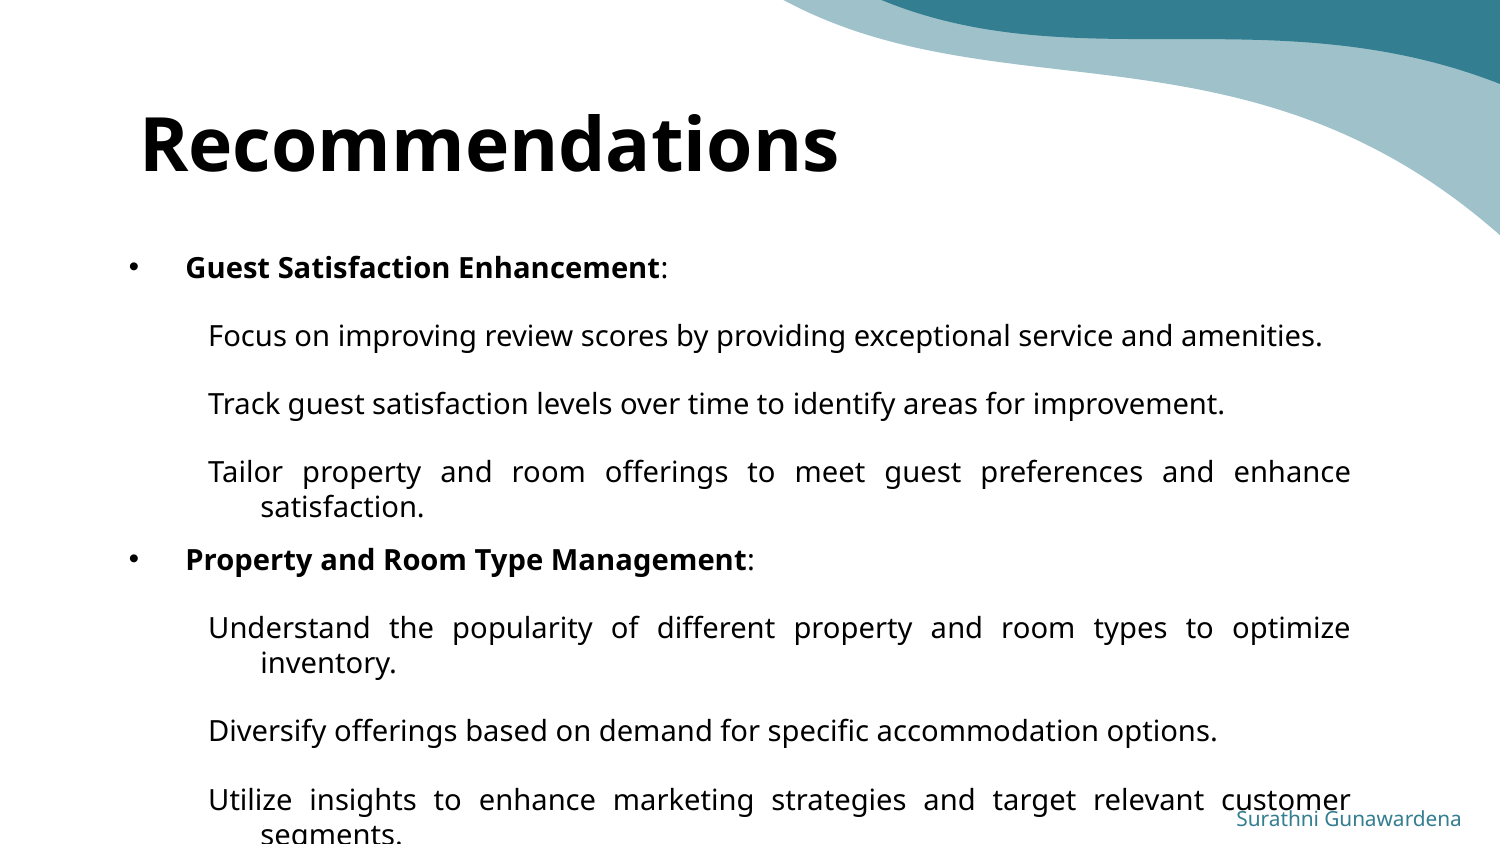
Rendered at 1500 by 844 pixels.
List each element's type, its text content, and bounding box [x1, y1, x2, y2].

subtitle Guest Satisfaction Enhancement: Focus on improving review scores by providing exceptional service and amenities. Track guest satisfaction levels over time to identify areas for improvement. Tailor property and room offerings to meet guest preferences and enhance satisfaction. Property and Room Type Management: Understand the popularity of different property and room types to optimize inventory. Diversify offerings based on demand for specific accommodation options. Utilize insights to enhance marketing strategies and target relevant customer segments. [95, 216, 1368, 808]
text_box Surathni Gunawardena [1060, 753, 1477, 844]
title Recommendations [124, 81, 857, 205]
